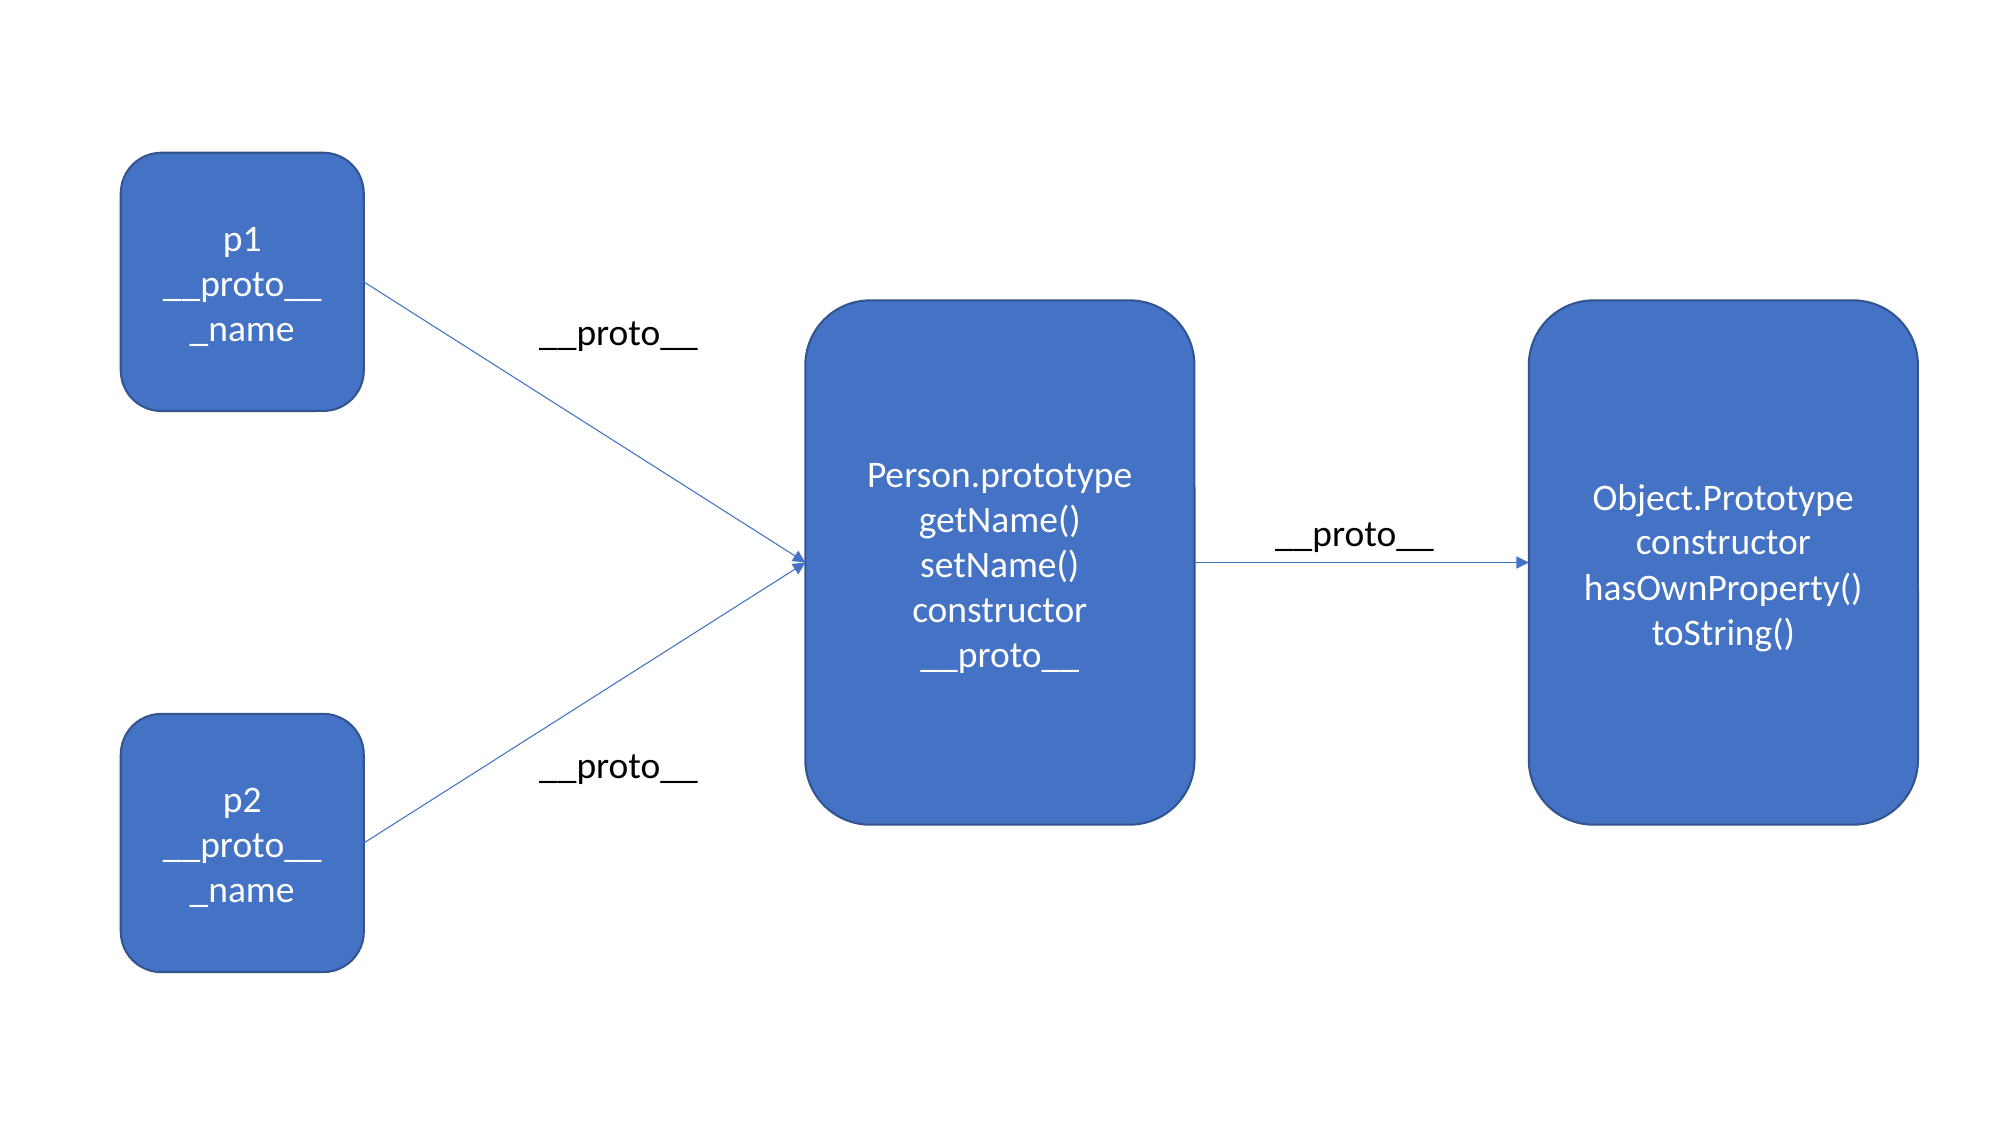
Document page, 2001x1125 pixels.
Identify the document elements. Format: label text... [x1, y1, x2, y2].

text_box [363, 281, 806, 562]
text_box Object.Prototype constructor hasOwnProperty() toString() [1527, 299, 1920, 826]
text_box __proto__ [1232, 501, 1476, 562]
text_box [363, 562, 806, 844]
text_box p2 __proto__ _name [119, 712, 365, 974]
text_box Person.prototype getName() setName() constructor __proto__ [806, 299, 1196, 826]
text_box p1 __proto__ _name [119, 151, 365, 413]
